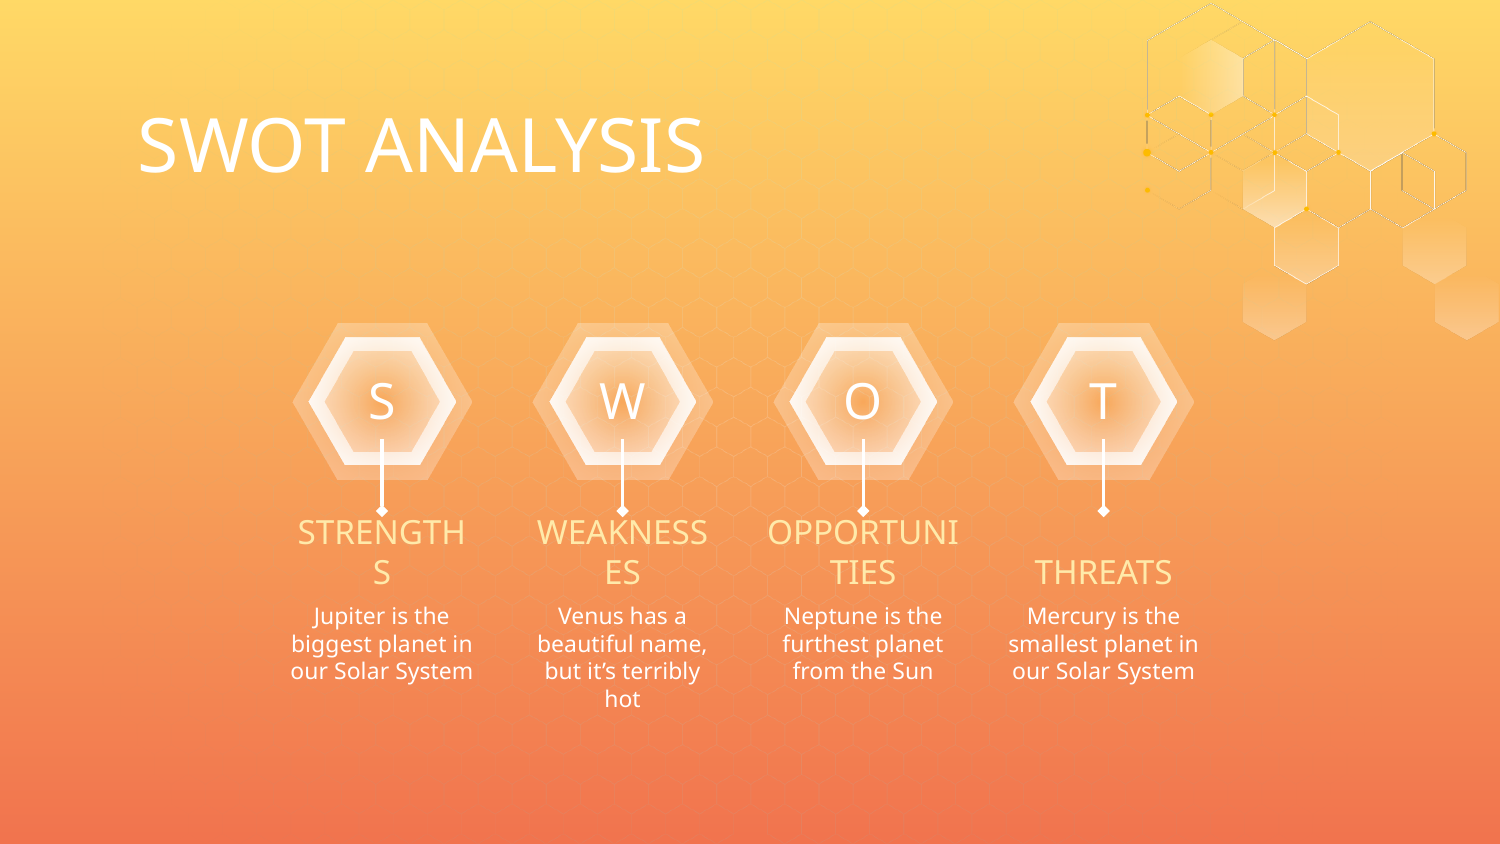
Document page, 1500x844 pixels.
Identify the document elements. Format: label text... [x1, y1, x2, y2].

title THREATS [1001, 511, 1206, 586]
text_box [773, 323, 954, 512]
subtitle Mercury is the smallest planet in our Solar System [990, 586, 1217, 764]
subtitle Venus has a beautiful name, but it’s terribly hot [509, 586, 736, 764]
subtitle Neptune is the furthest planet from the Sun [749, 586, 977, 764]
title WEAKNESSES [520, 511, 725, 586]
subtitle Jupiter is the biggest planet in our Solar System [268, 586, 496, 764]
title STRENGTHS [279, 511, 485, 586]
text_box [532, 323, 713, 512]
title OPPORTUNITIES [749, 511, 977, 586]
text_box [291, 323, 473, 512]
picture [102, 0, 1500, 844]
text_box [1013, 323, 1194, 512]
title SWOT ANALYSIS [122, 82, 1500, 193]
